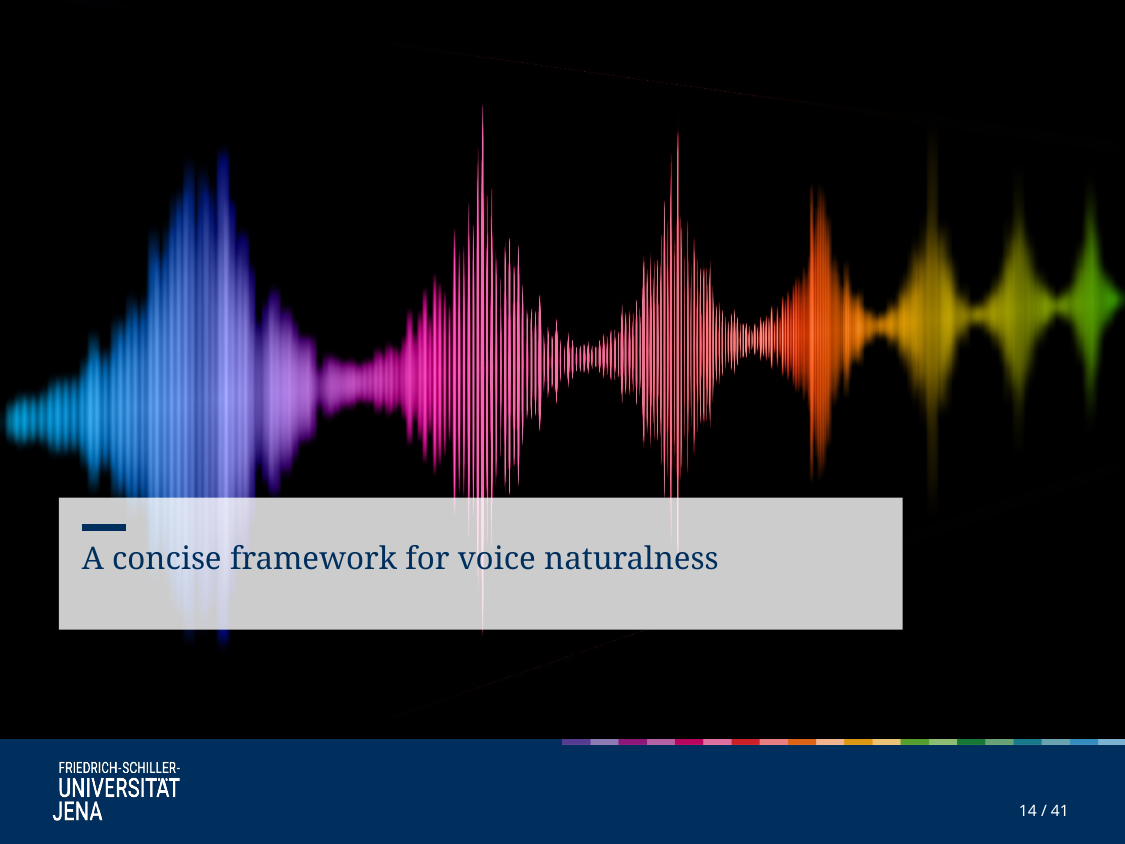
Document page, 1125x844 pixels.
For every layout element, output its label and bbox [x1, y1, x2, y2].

picture [51, 755, 181, 827]
picture [0, 0, 1125, 745]
